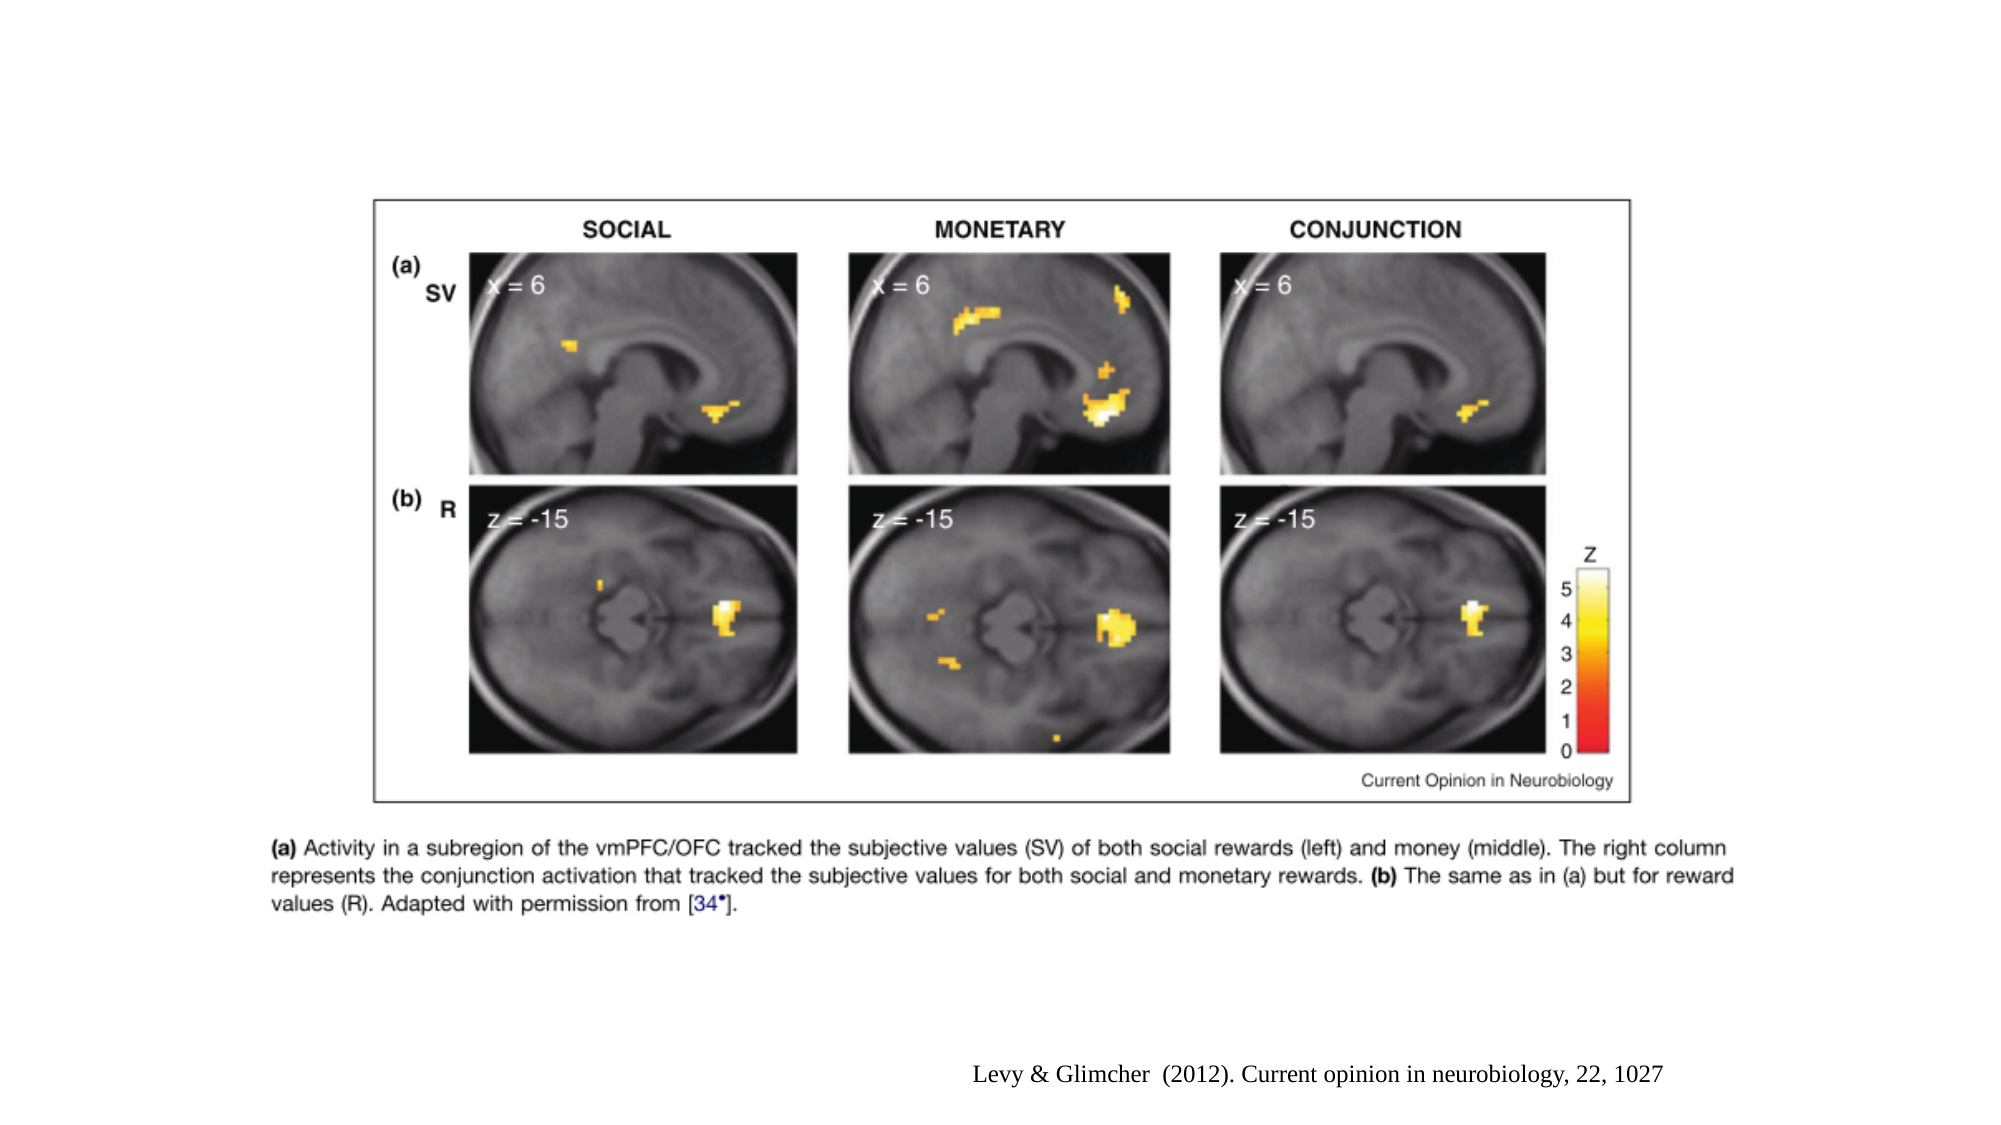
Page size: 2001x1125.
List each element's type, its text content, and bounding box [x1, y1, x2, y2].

text_box Levy & Glimcher (2012). Current opinion in neurobiology, 22, 1027 [957, 1050, 1686, 1096]
picture [249, 193, 1750, 931]
